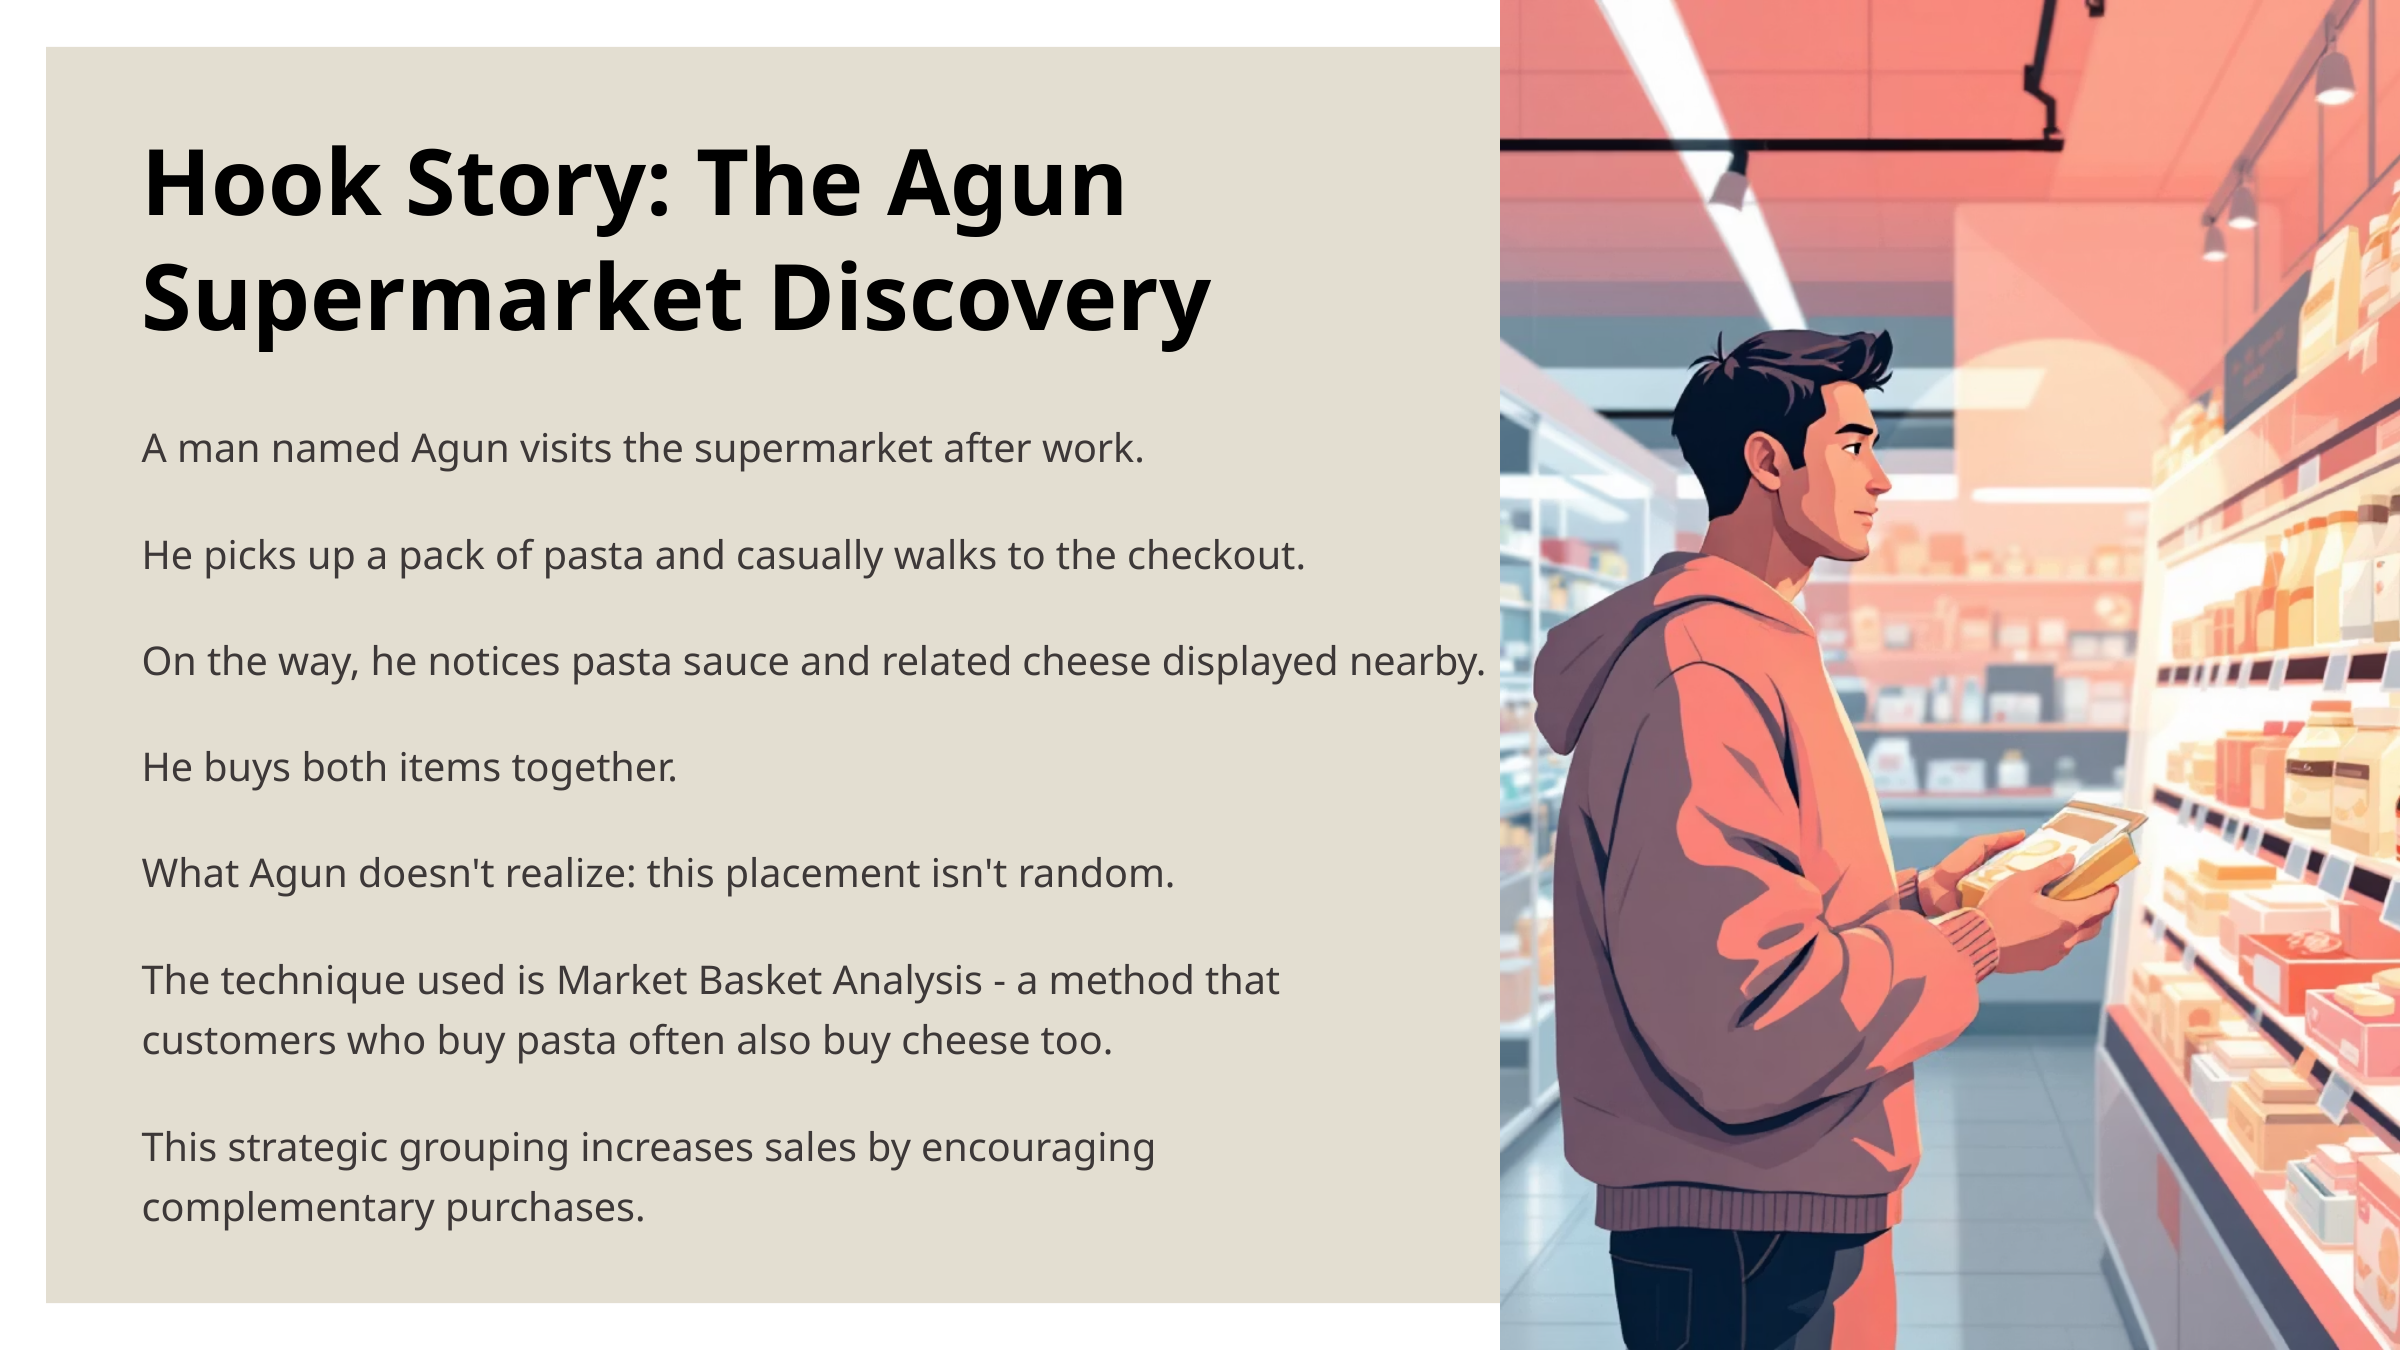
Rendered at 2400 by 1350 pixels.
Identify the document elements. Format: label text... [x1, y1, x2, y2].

text_box What Agun doesn't realize: this placement isn't random. [141, 835, 1359, 897]
text_box This strategic grouping increases sales by encouraging complementary purchases. [141, 1108, 1359, 1231]
text_box A man named Agun visits the supermarket after work. [141, 410, 1359, 472]
text_box Hook Story: The Agun Supermarket Discovery [141, 119, 1359, 350]
text_box The technique used is Market Basket Analysis - a method that customers who buy pasta often also buy cheese too. [141, 941, 1359, 1064]
text_box He picks up a pack of pasta and casually walks to the checkout. [141, 516, 1359, 578]
text_box On the way, he notices pasta sauce and related cheese displayed nearby. [141, 622, 1359, 684]
text_box He buys both items together. [141, 729, 1359, 790]
picture [1499, 0, 2400, 1350]
